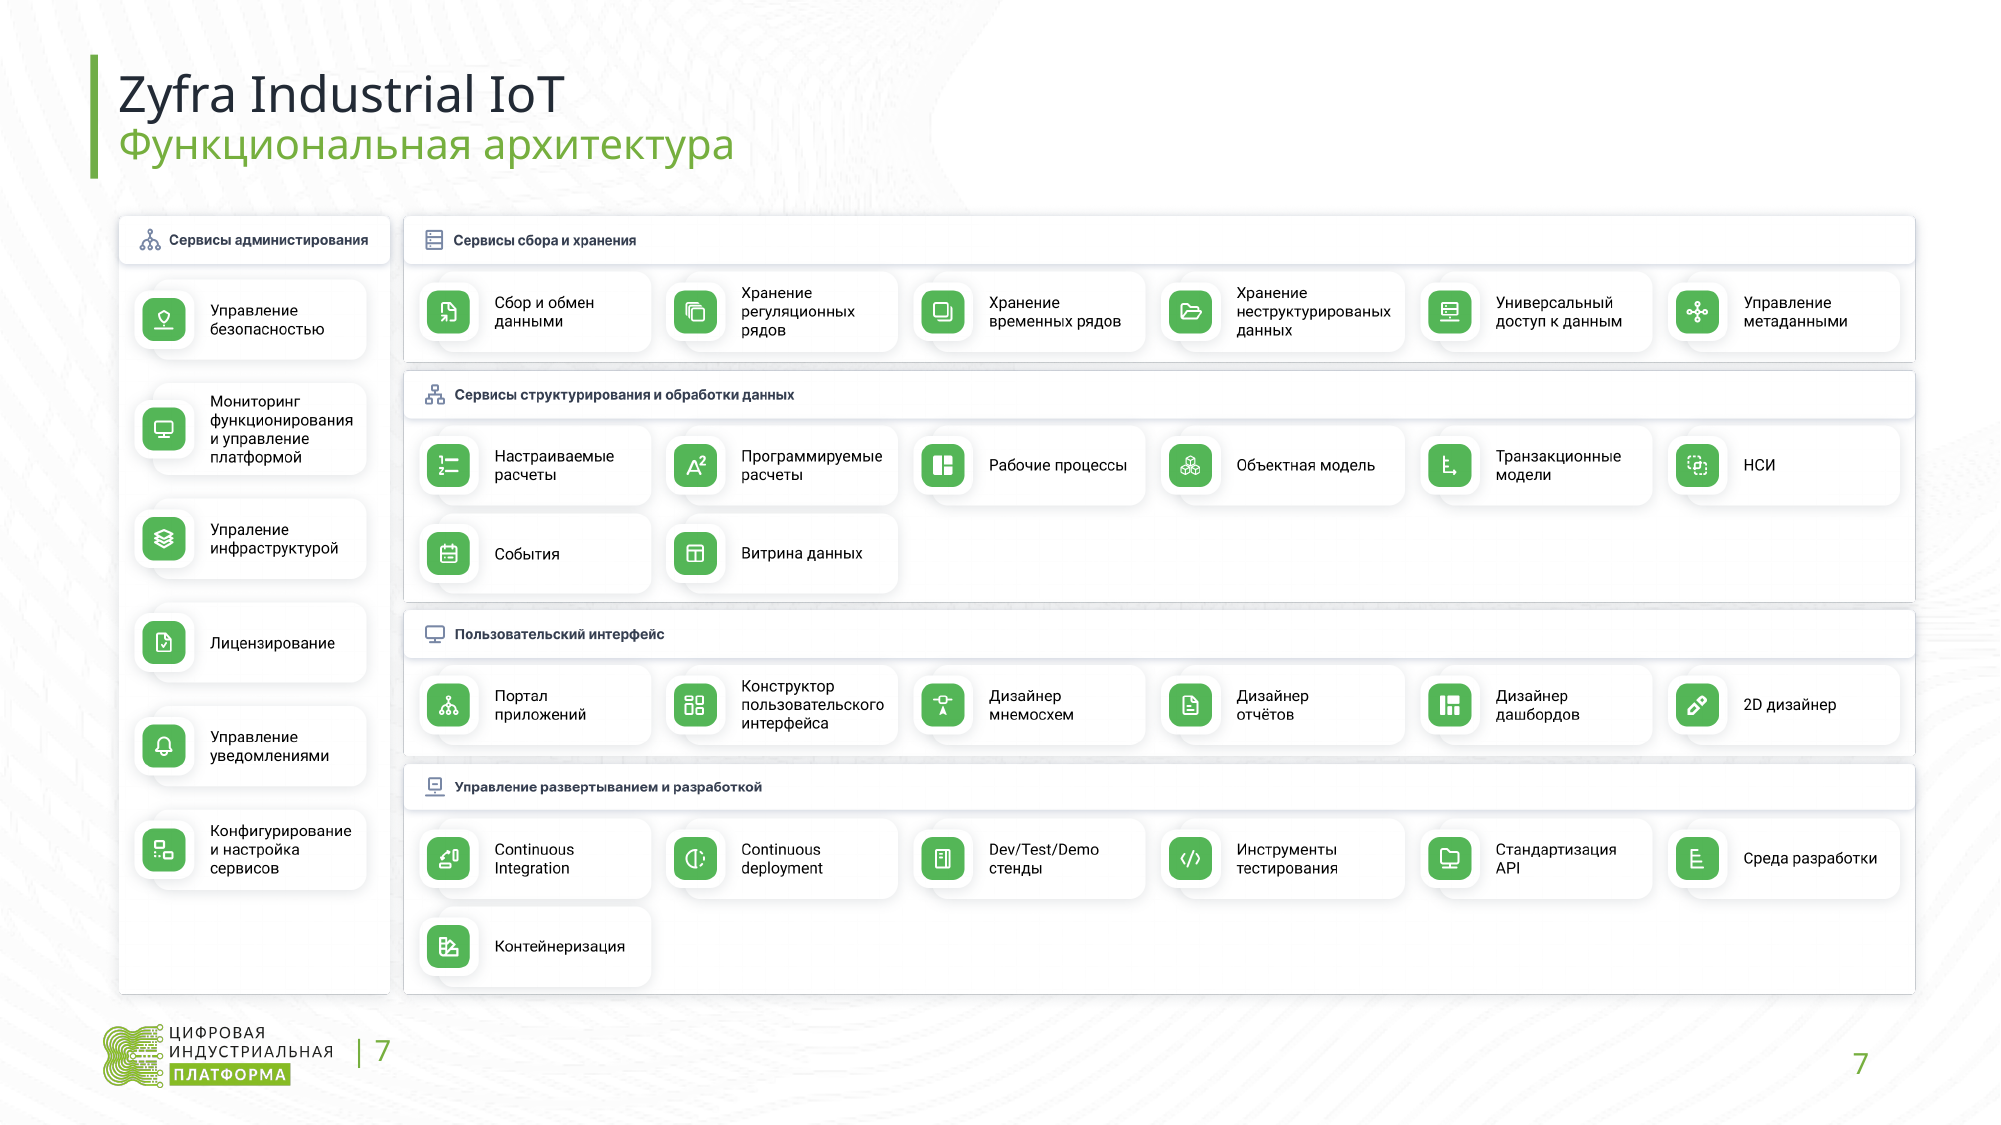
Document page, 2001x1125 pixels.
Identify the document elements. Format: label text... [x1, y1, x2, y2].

picture [103, 201, 1931, 1012]
title Zyfra Industrial IoT Функциональная архитектура [103, 61, 1904, 177]
picture [103, 1024, 332, 1088]
